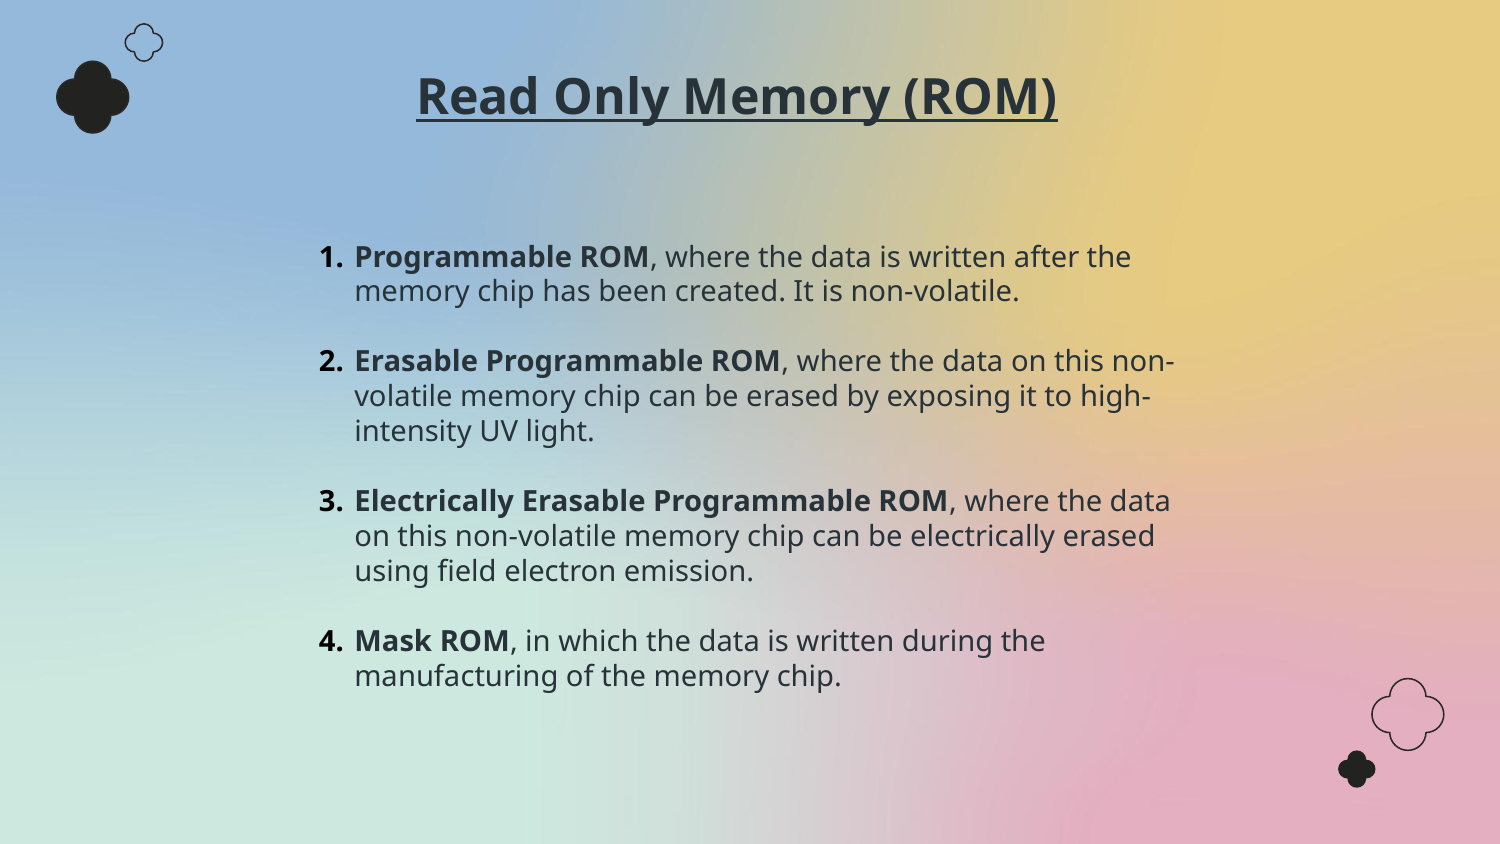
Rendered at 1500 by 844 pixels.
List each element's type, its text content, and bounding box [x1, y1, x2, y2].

picture [0, 0, 1500, 844]
text_box Programmable ROM, where the data is written after the memory chip has been created. It is non-volatile. Erasable Programmable ROM, where the data on this non-volatile memory chip can be erased by exposing it to high-intensity UV light. Electrically Erasable Programmable ROM, where the data on this non-volatile memory chip can be electrically erased using field electron emission. Mask ROM, in which the data is written during the manufacturing of the memory chip. [304, 230, 1196, 770]
title Read Only Memory (ROM) [401, 49, 1099, 128]
